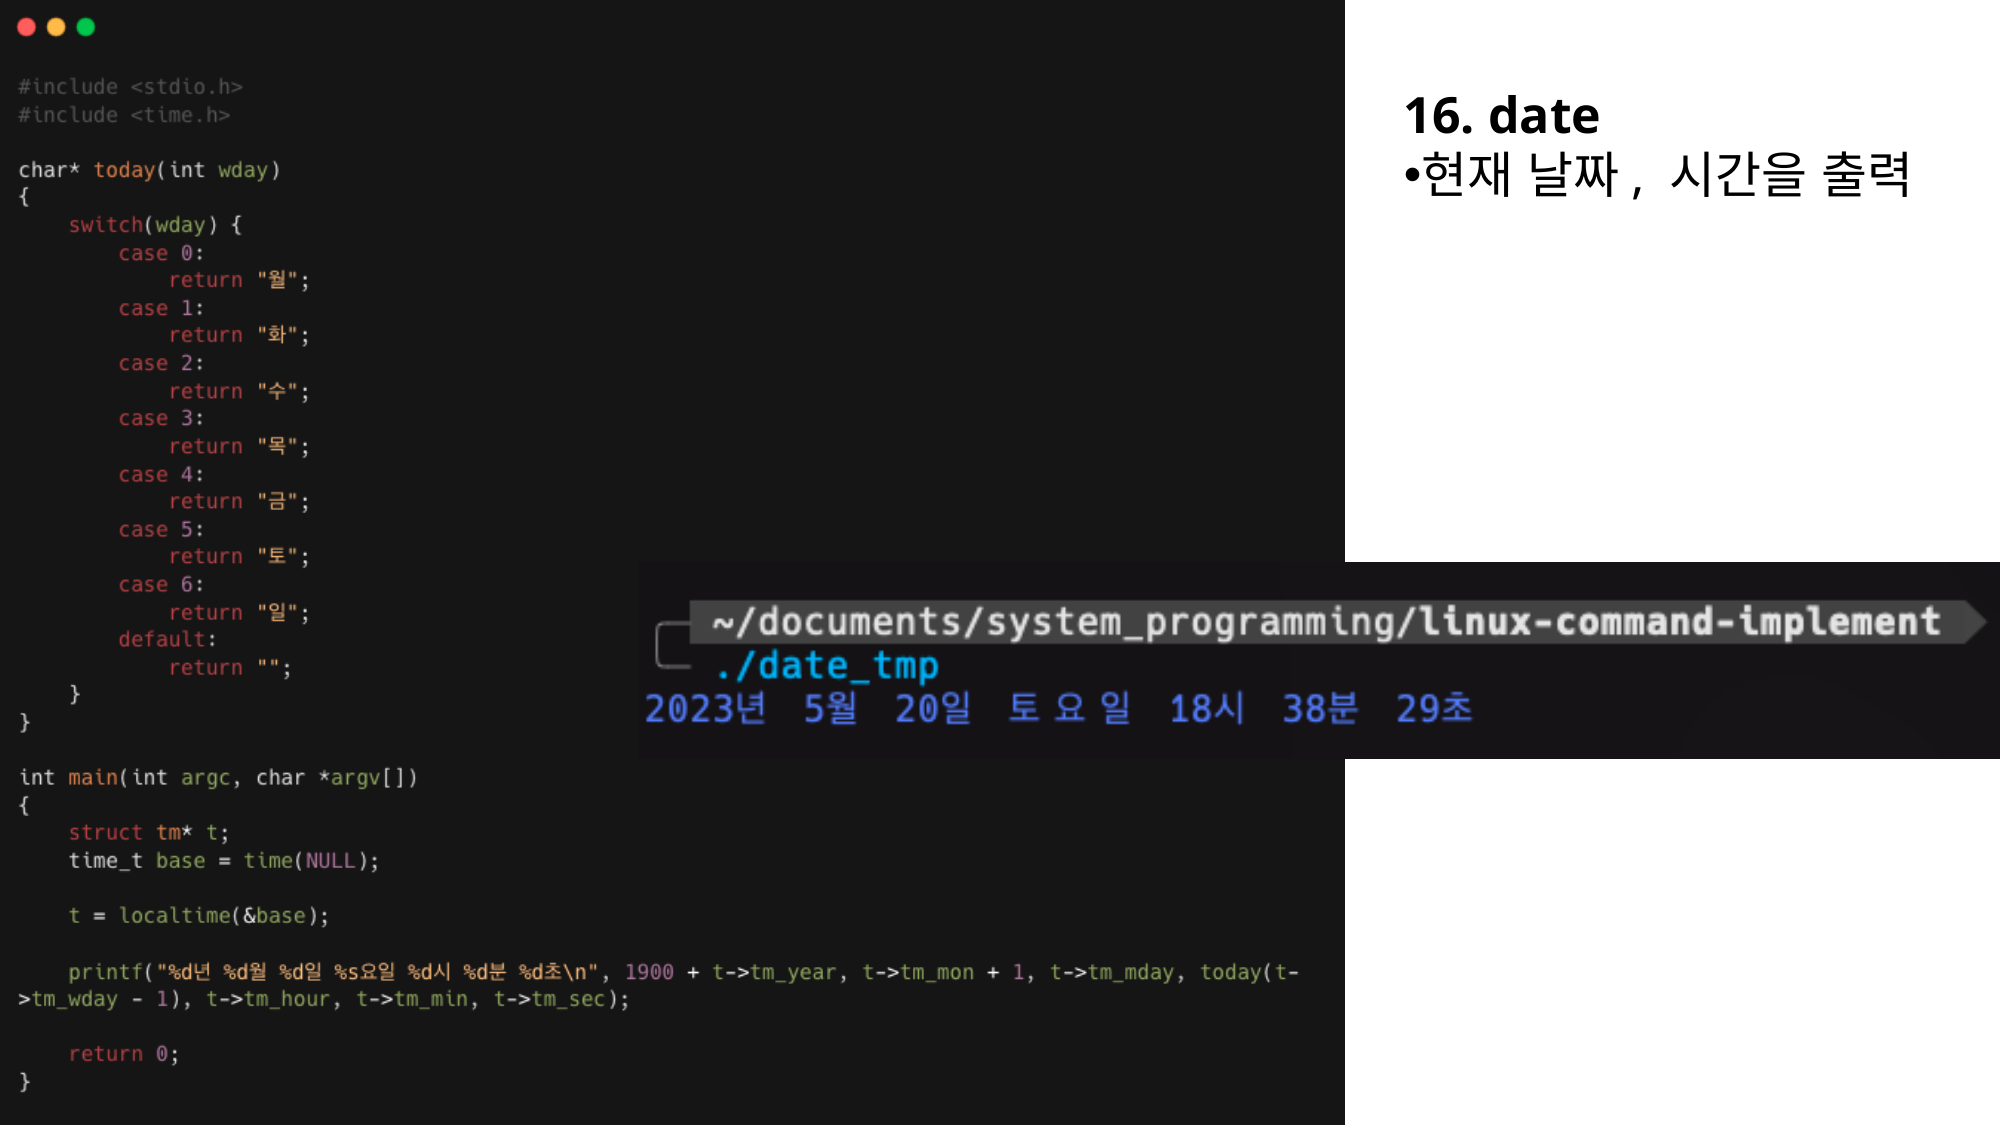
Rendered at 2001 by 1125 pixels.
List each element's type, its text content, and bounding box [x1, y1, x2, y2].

text_box 16. date 현재 날짜, 시간을 출력 [1389, 76, 1942, 212]
picture [0, 0, 2000, 1125]
